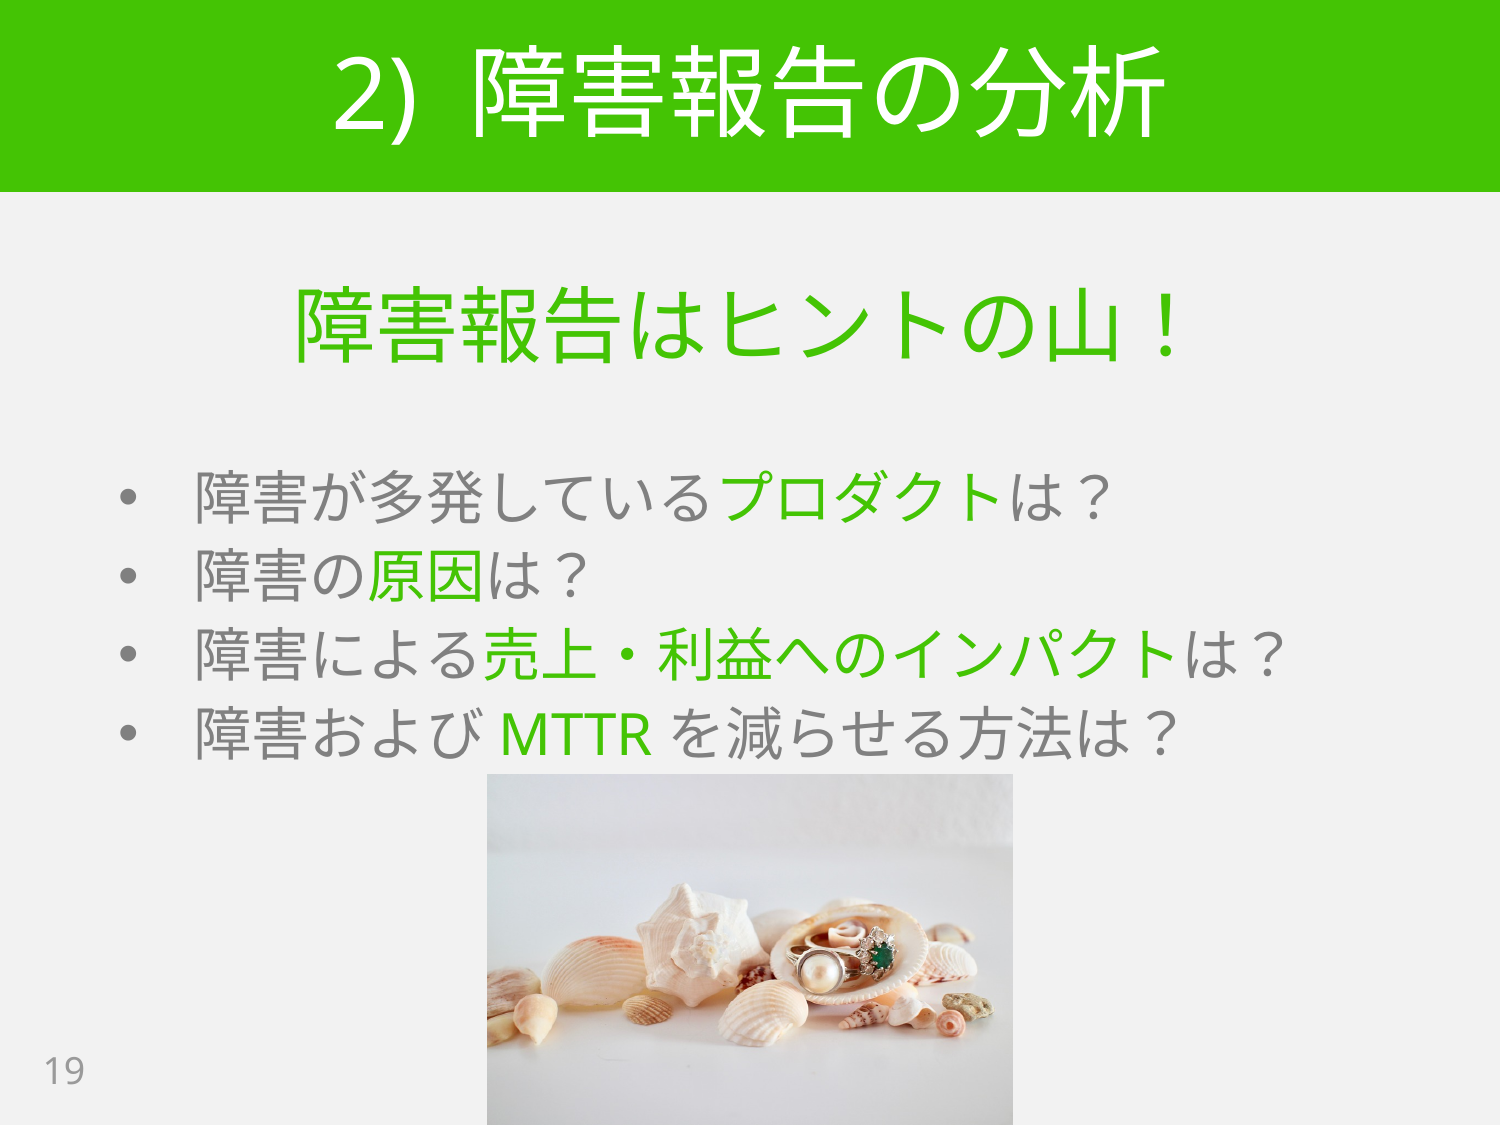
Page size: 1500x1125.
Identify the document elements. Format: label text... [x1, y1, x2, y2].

slide_number 19 [27, 1042, 146, 1102]
picture [487, 774, 1013, 1125]
title 2) 障害報告の分析 [0, 53, 1500, 140]
list 障害報告はヒントの山！ 障害が多発しているプロダクトは？ 障害の原因は？ 障害による売上・利益へのインパクトは？ 障害およびMTTRを減らせる方法は？ [103, 277, 1397, 1000]
